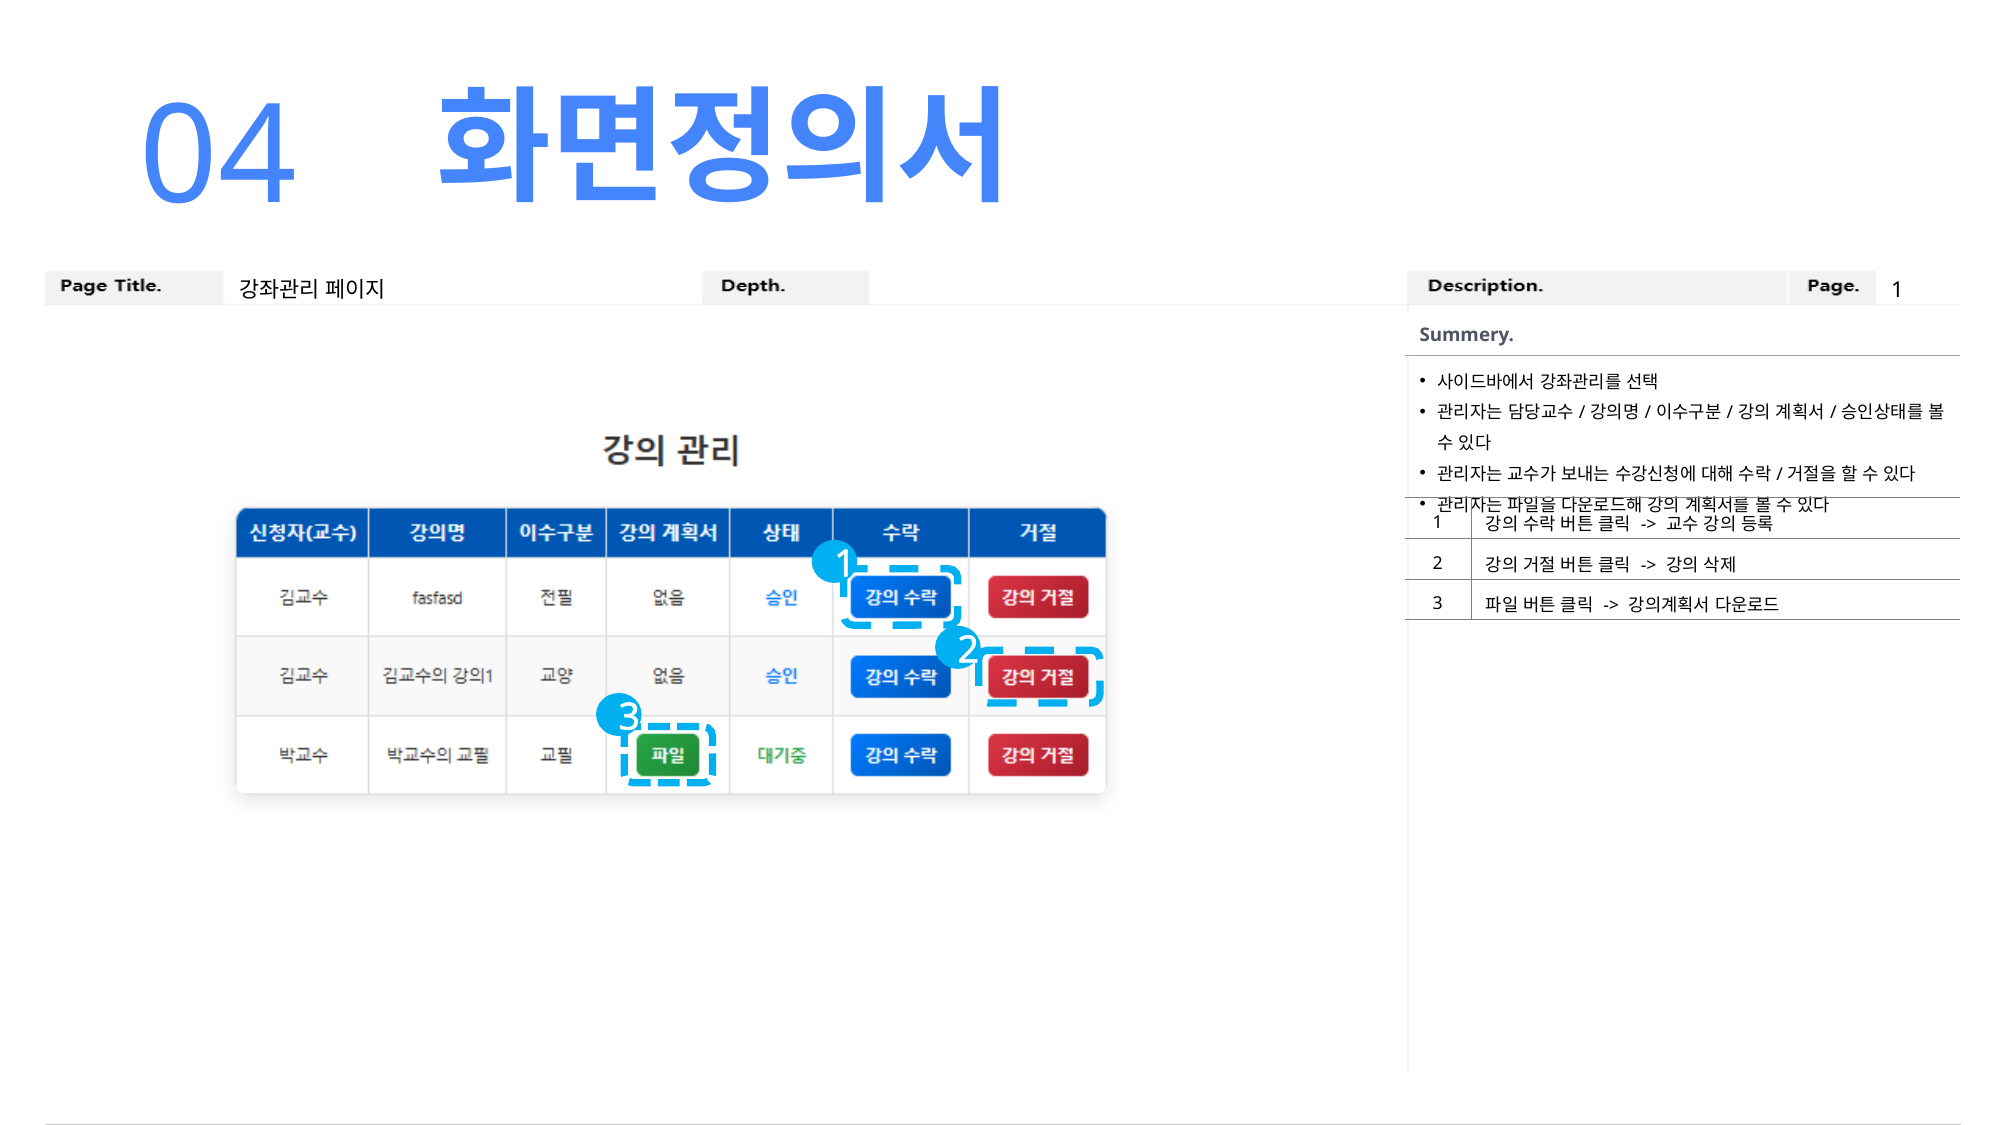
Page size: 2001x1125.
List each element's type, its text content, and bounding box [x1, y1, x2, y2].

table_cell 1 [1405, 498, 1471, 538]
text_box 04 [85, 57, 351, 237]
table_cell 파일 버튼 클릭 -> 강의계획서 다운로드 [1472, 580, 1960, 619]
text_box [44, 311, 1406, 1112]
text_box 화면정의서 [421, 76, 1857, 239]
text_box 강좌관리 페이지 [225, 268, 699, 310]
table_cell 강의 거절 버튼 클릭 -> 강의 삭제 [1472, 539, 1960, 579]
text_box 1 [1876, 268, 1960, 310]
table_cell 3 [1405, 580, 1471, 619]
table_cell 사이드바에서 강좌관리를 선택 관리자는 담당교수/강의명/이수구분/강의 계획서/승인상태를 볼 수 있다 관리자는 교수가 보내는 수강신청에 대해 수락/거절을 할 수 있다 관리자는 파일을 다운로드해 강의 계획서를 볼 수 있다 [1405, 356, 1960, 497]
table_cell 강의 수락 버튼 클릭 -> 교수 강의 등록 [1472, 498, 1960, 538]
picture [218, 404, 1120, 829]
picture [45, 271, 1961, 1125]
table_cell 2 [1405, 539, 1471, 579]
table_header Summery. [1405, 313, 1960, 355]
